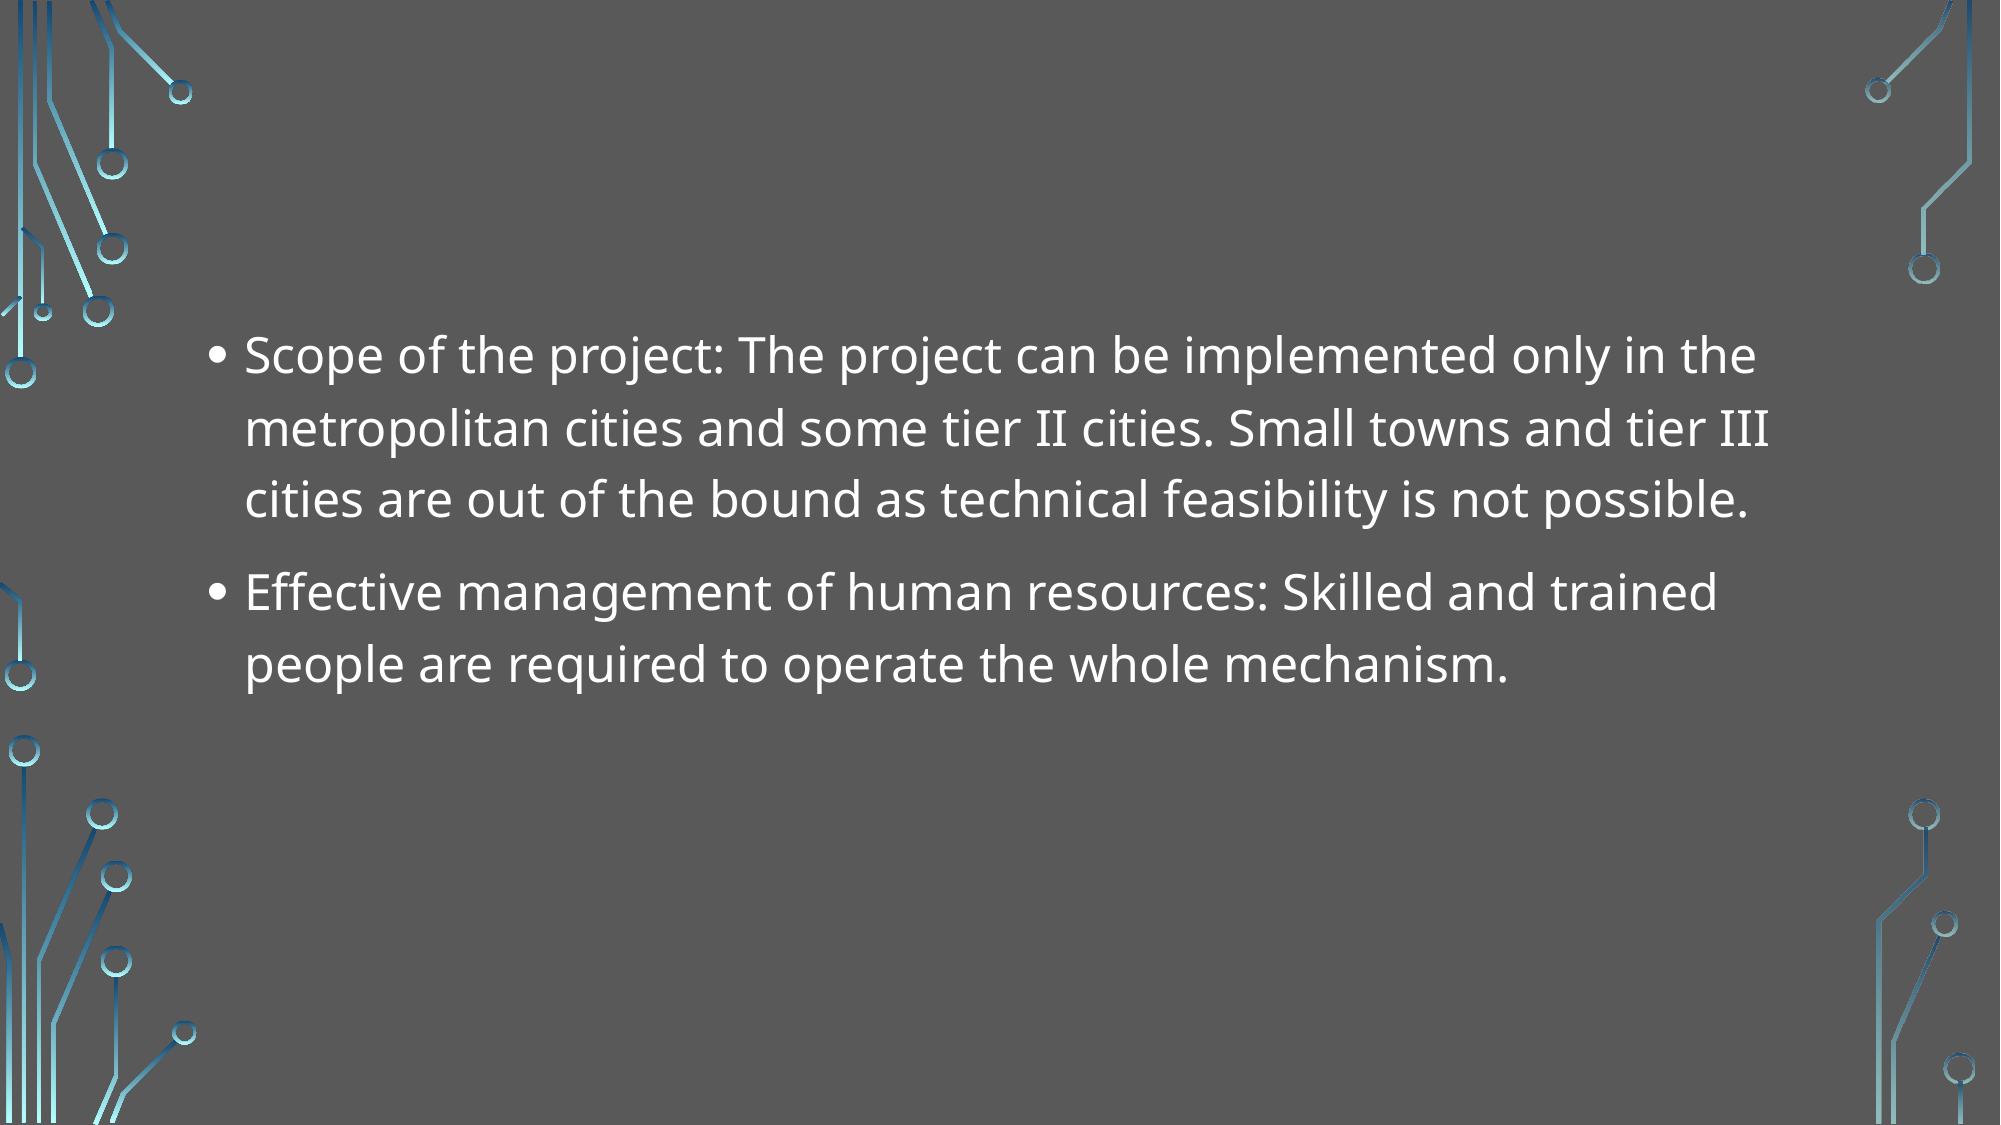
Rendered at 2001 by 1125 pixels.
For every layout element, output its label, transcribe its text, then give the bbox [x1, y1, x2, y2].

list Scope of the project: The project can be implemented only in the metropolitan cities and some tier II cities. Small towns and tier III cities are out of the bound as technical feasibility is not possible. Effective management of human resources: Skilled and trained people are required to operate the whole mechanism. [191, 304, 1817, 856]
